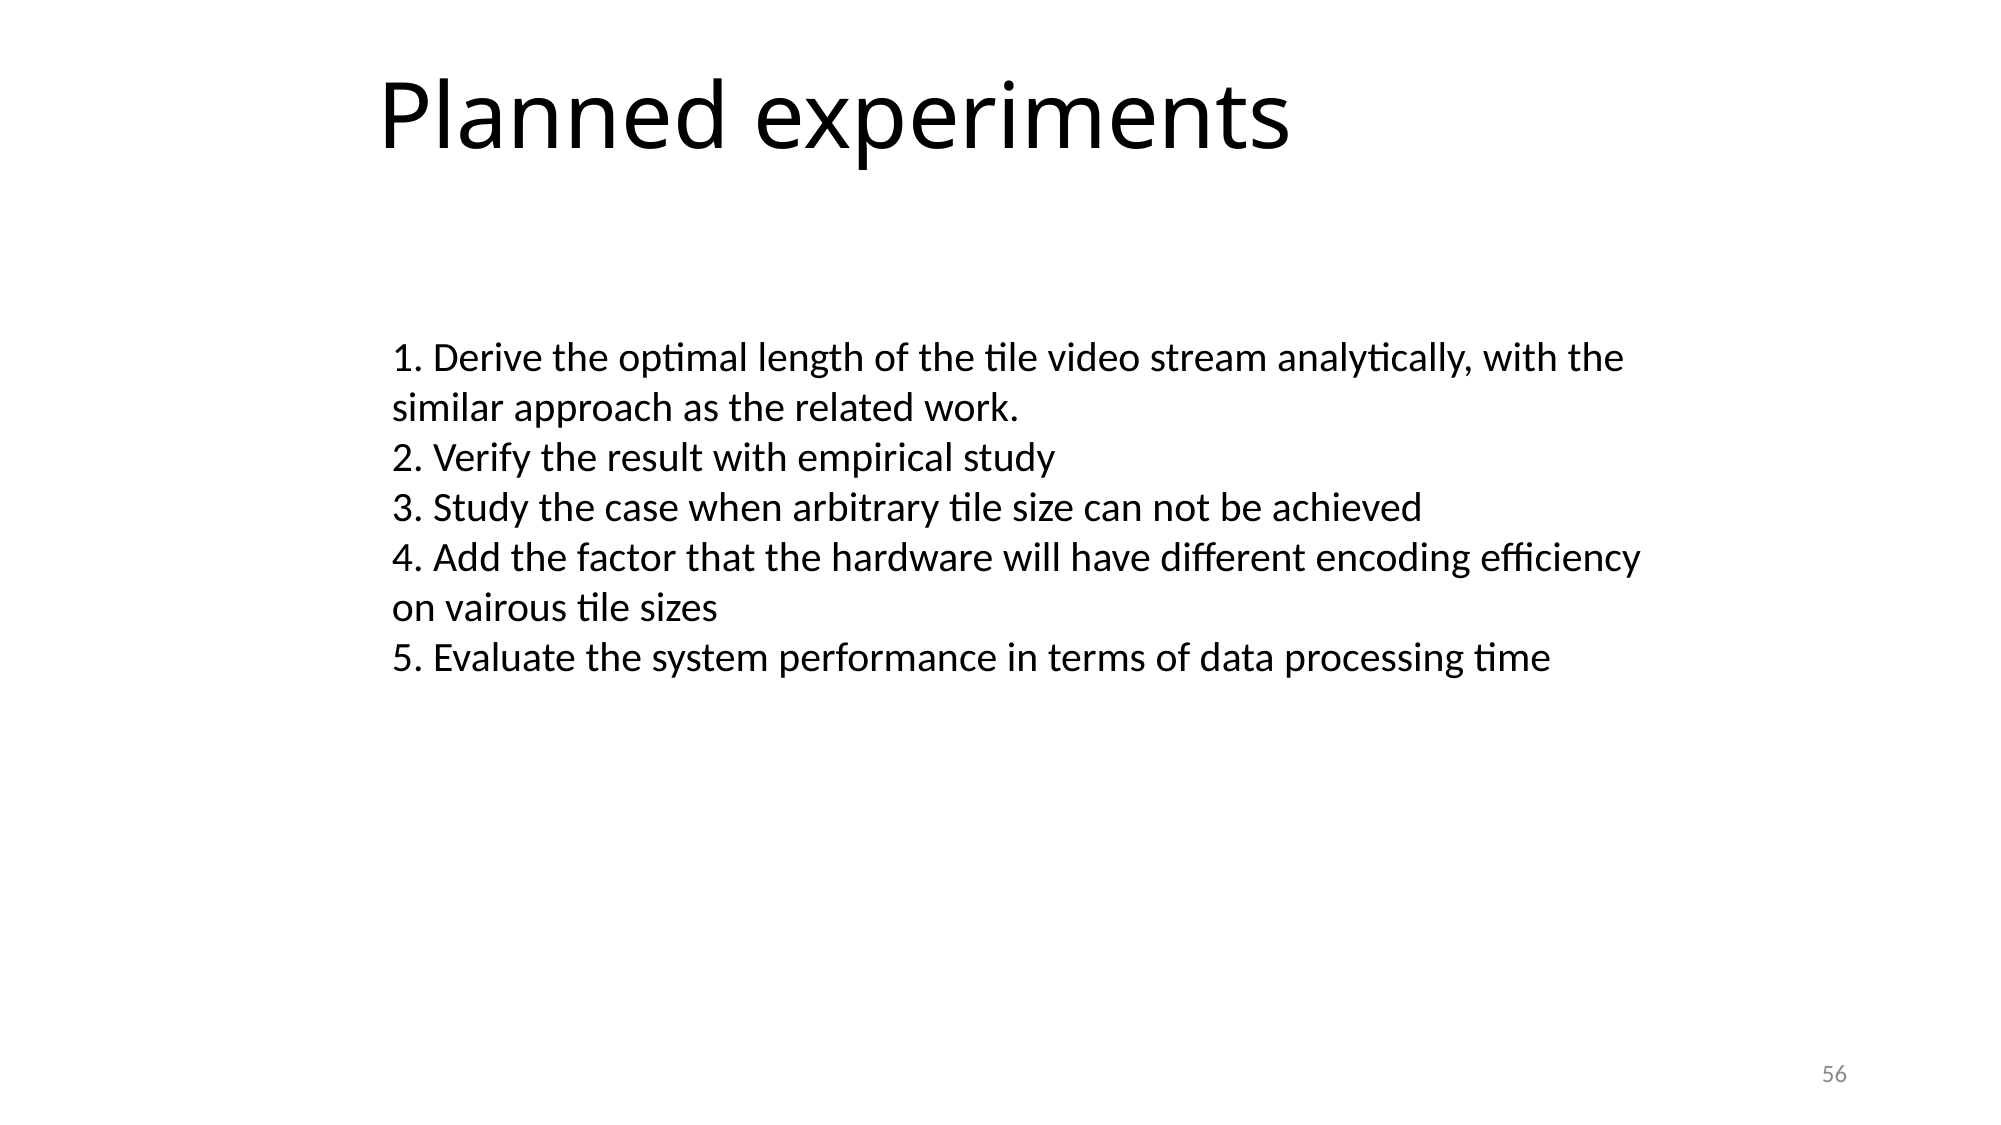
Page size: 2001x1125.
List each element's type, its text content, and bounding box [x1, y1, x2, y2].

slide_number 56 [1412, 1042, 1863, 1103]
text_box Planned experiments [362, 40, 1430, 183]
text_box 1. Derive the optimal length of the tile video stream analytically, with the similar approach as the related work. 2. Verify the result with empirical study 3. Study the case when arbitrary tile size can not be achieved 4. Add the factor that the hardware will have different encoding efficiency on vairous tile sizes 5. Evaluate the system performance in terms of data processing time [377, 322, 1675, 737]
